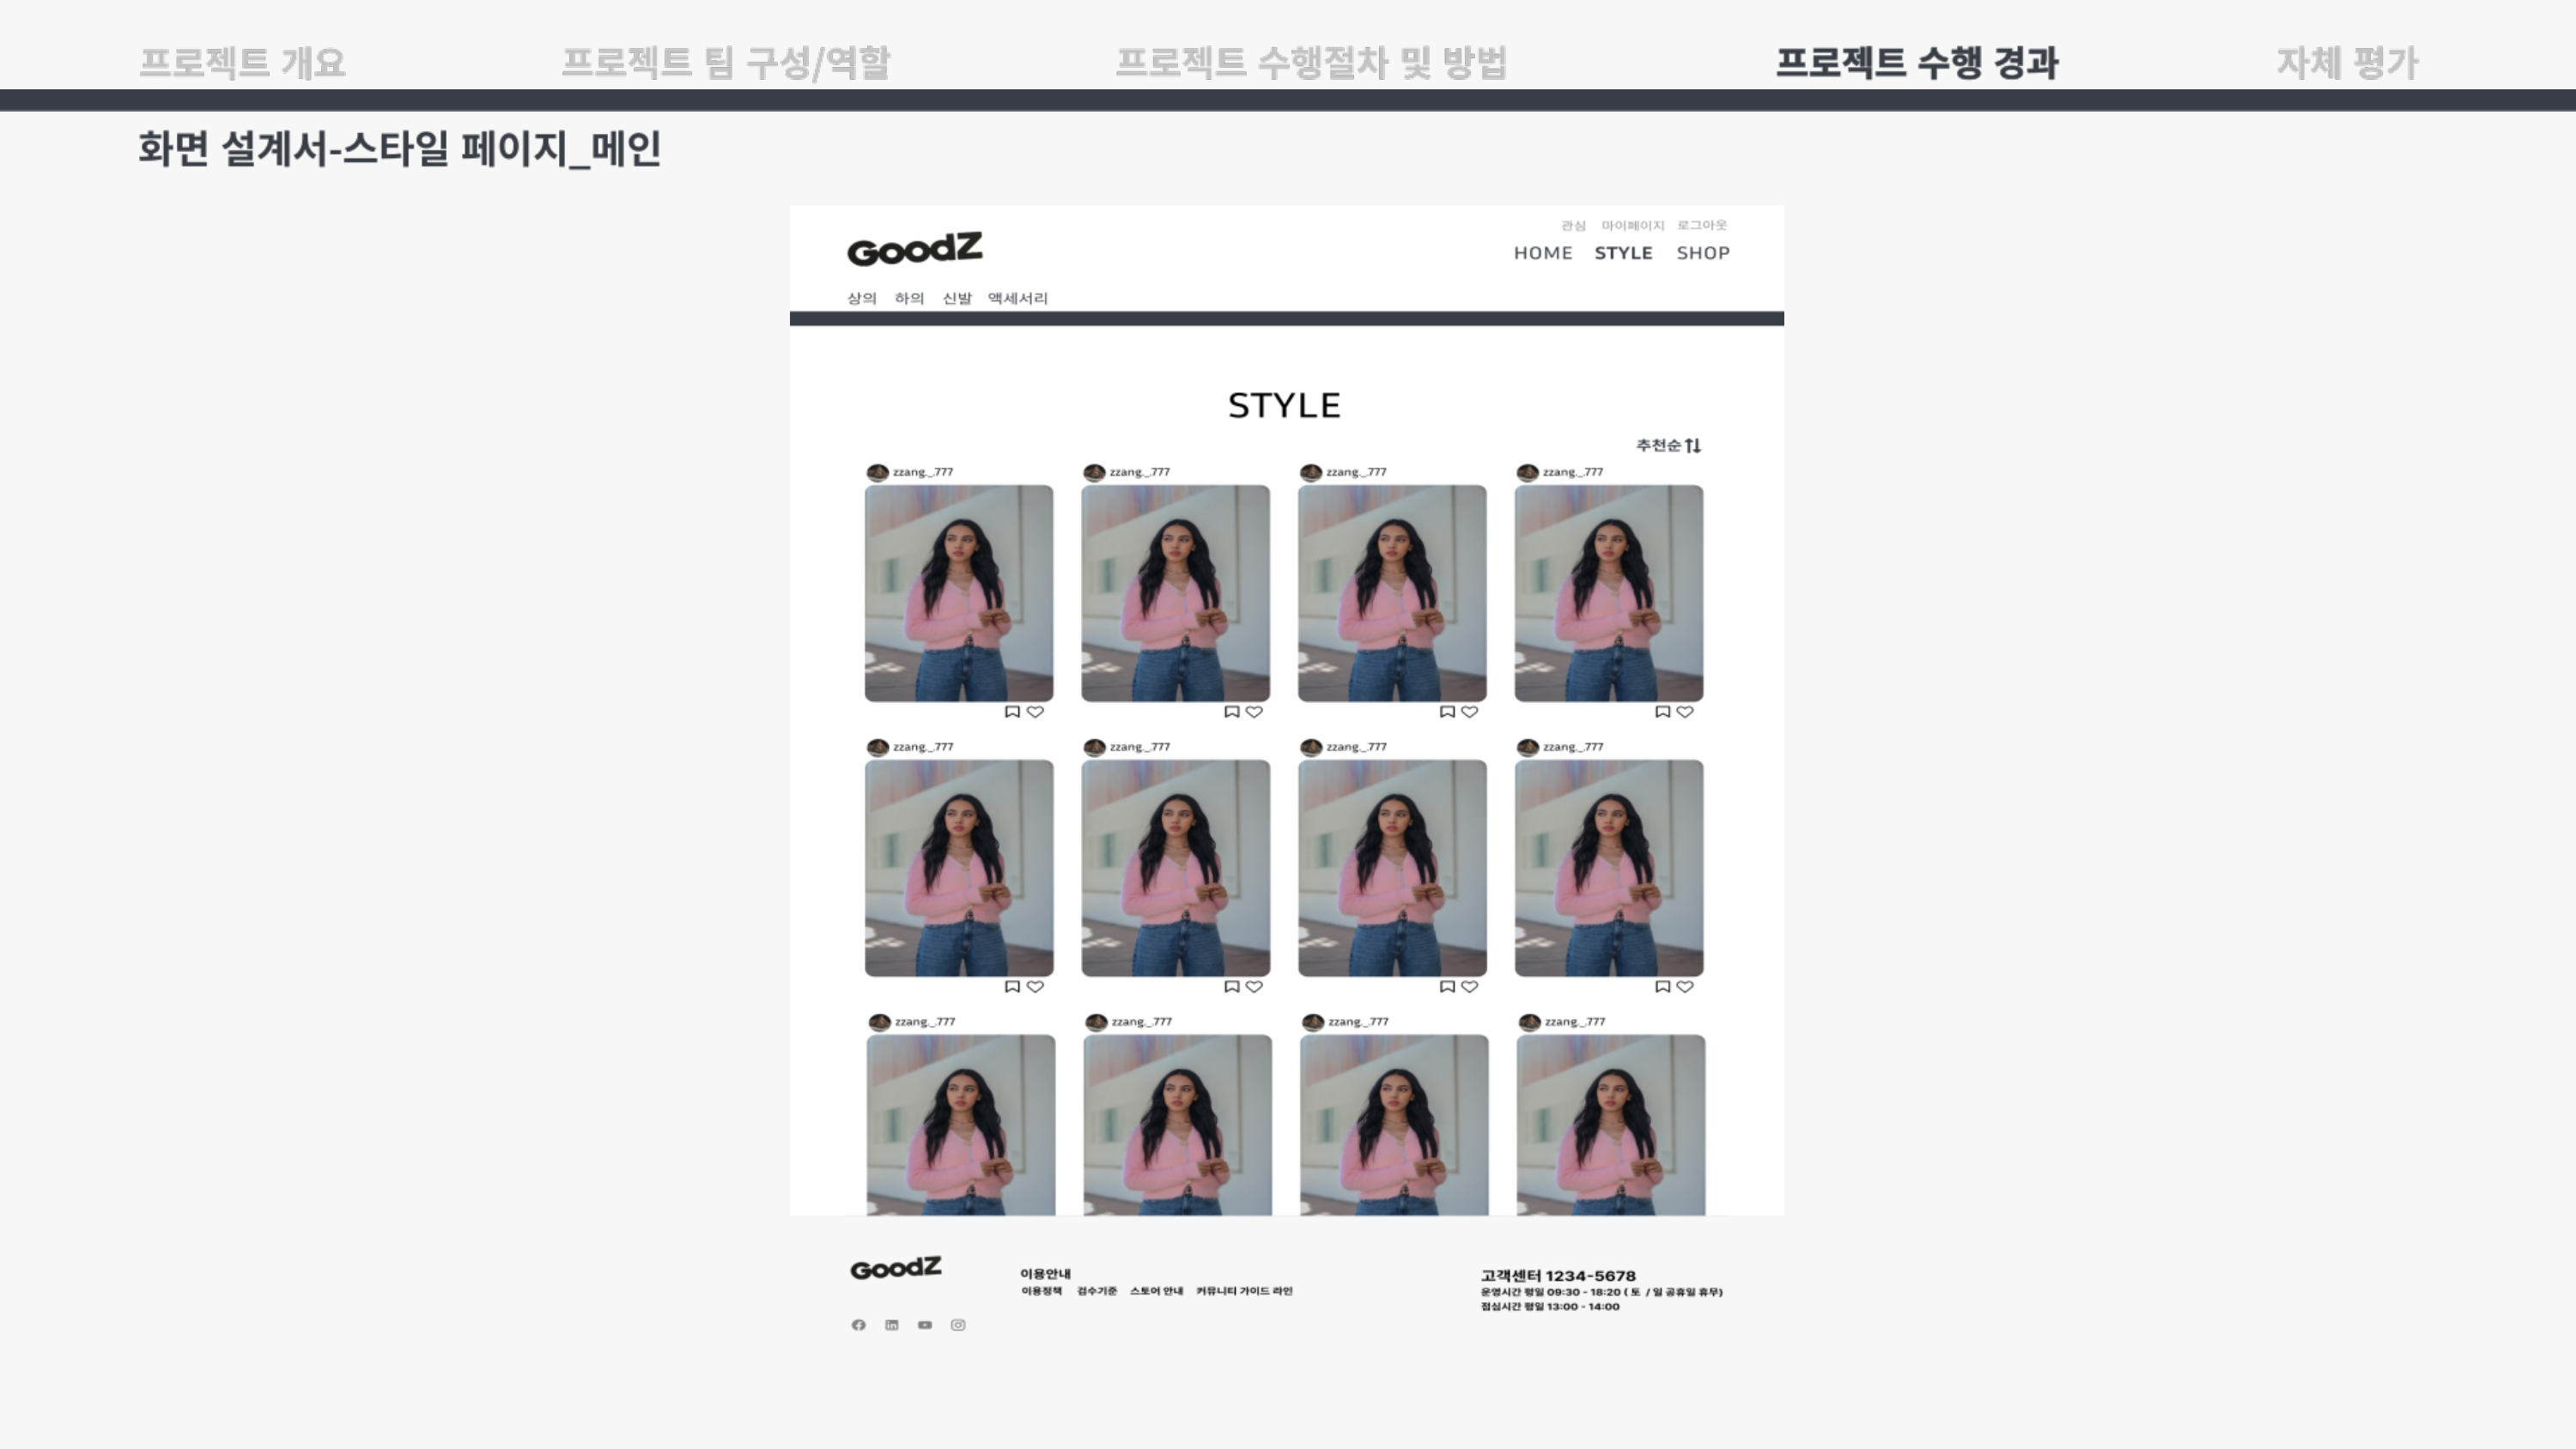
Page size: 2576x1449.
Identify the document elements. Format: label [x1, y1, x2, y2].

picture [790, 205, 1784, 1363]
picture [0, 24, 2576, 267]
